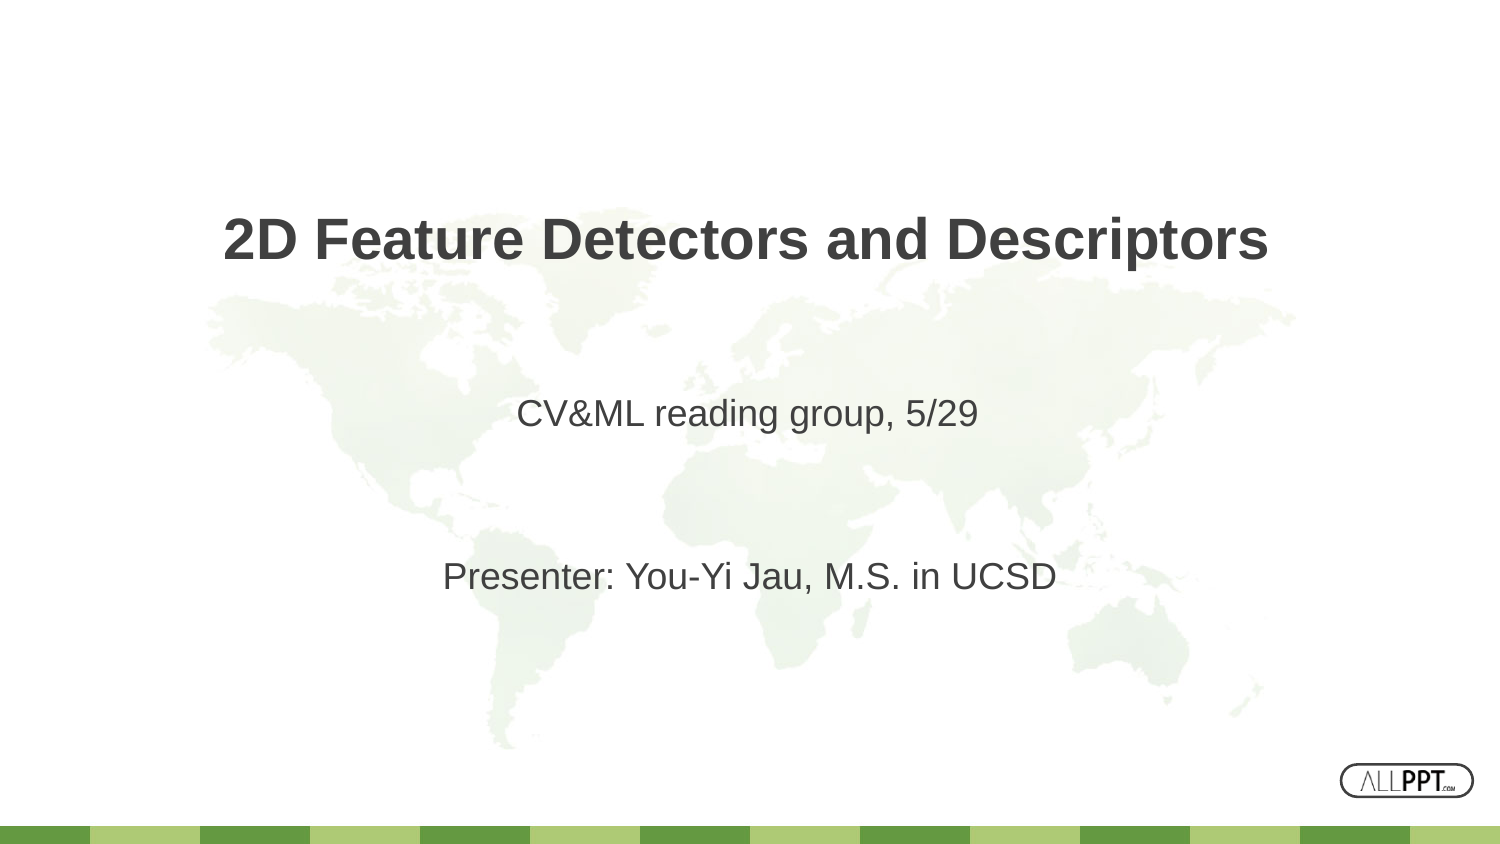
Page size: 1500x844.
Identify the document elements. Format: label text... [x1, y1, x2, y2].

picture [0, 0, 1500, 536]
list CV&ML reading group, 5/29 [0, 374, 1498, 450]
title 2D Feature Detectors and Descriptors [0, 184, 1498, 288]
picture [0, 613, 1500, 844]
list Presenter: You-Yi Jau, M.S. in UCSD [0, 536, 1500, 613]
